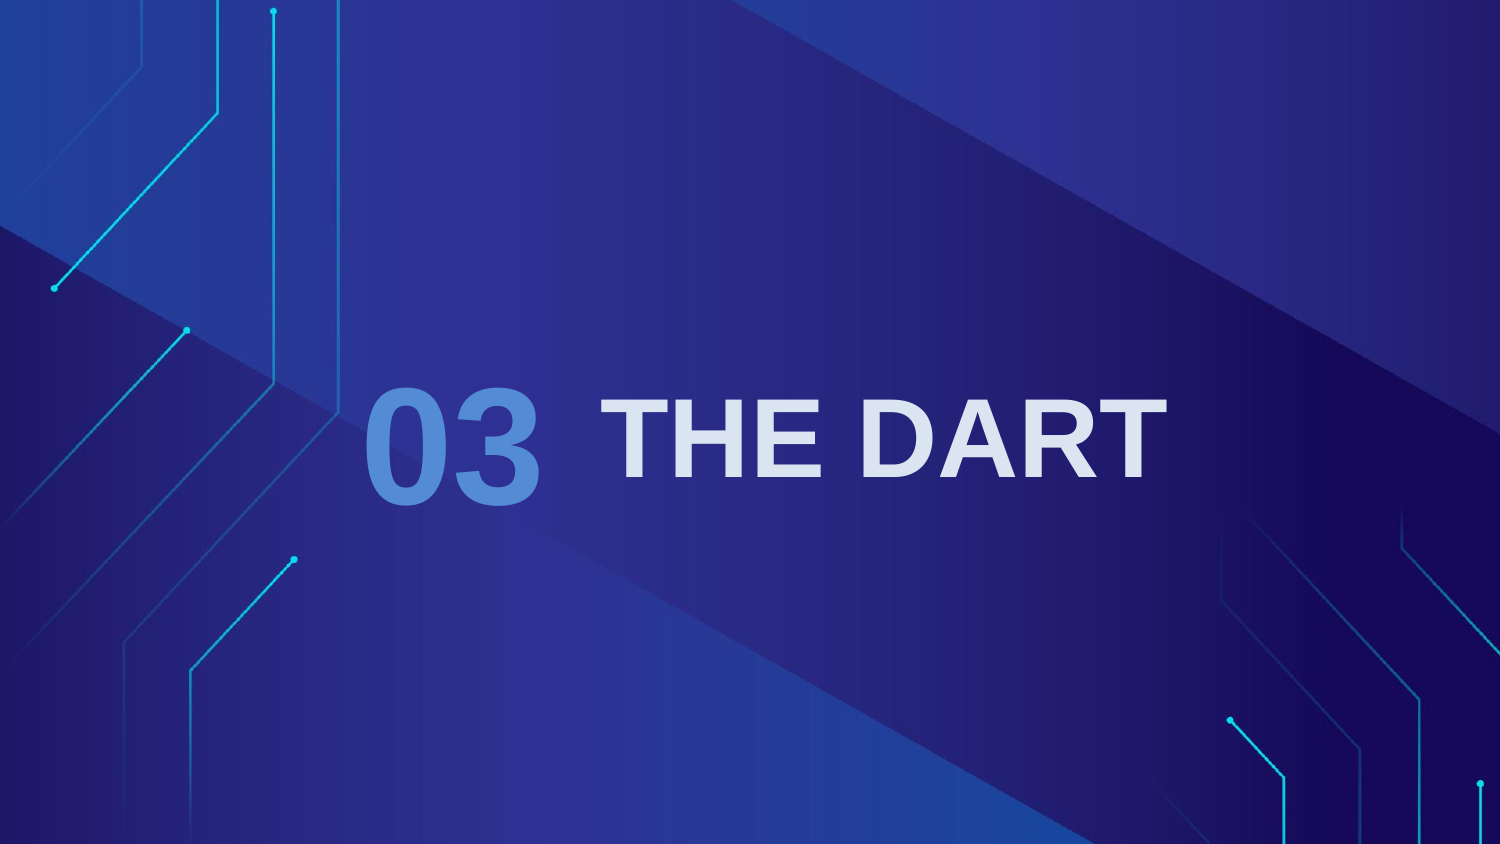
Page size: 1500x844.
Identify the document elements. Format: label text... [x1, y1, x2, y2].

picture [0, 0, 1500, 844]
text_box 03 [267, 330, 561, 559]
title THE DART [585, 357, 1475, 482]
